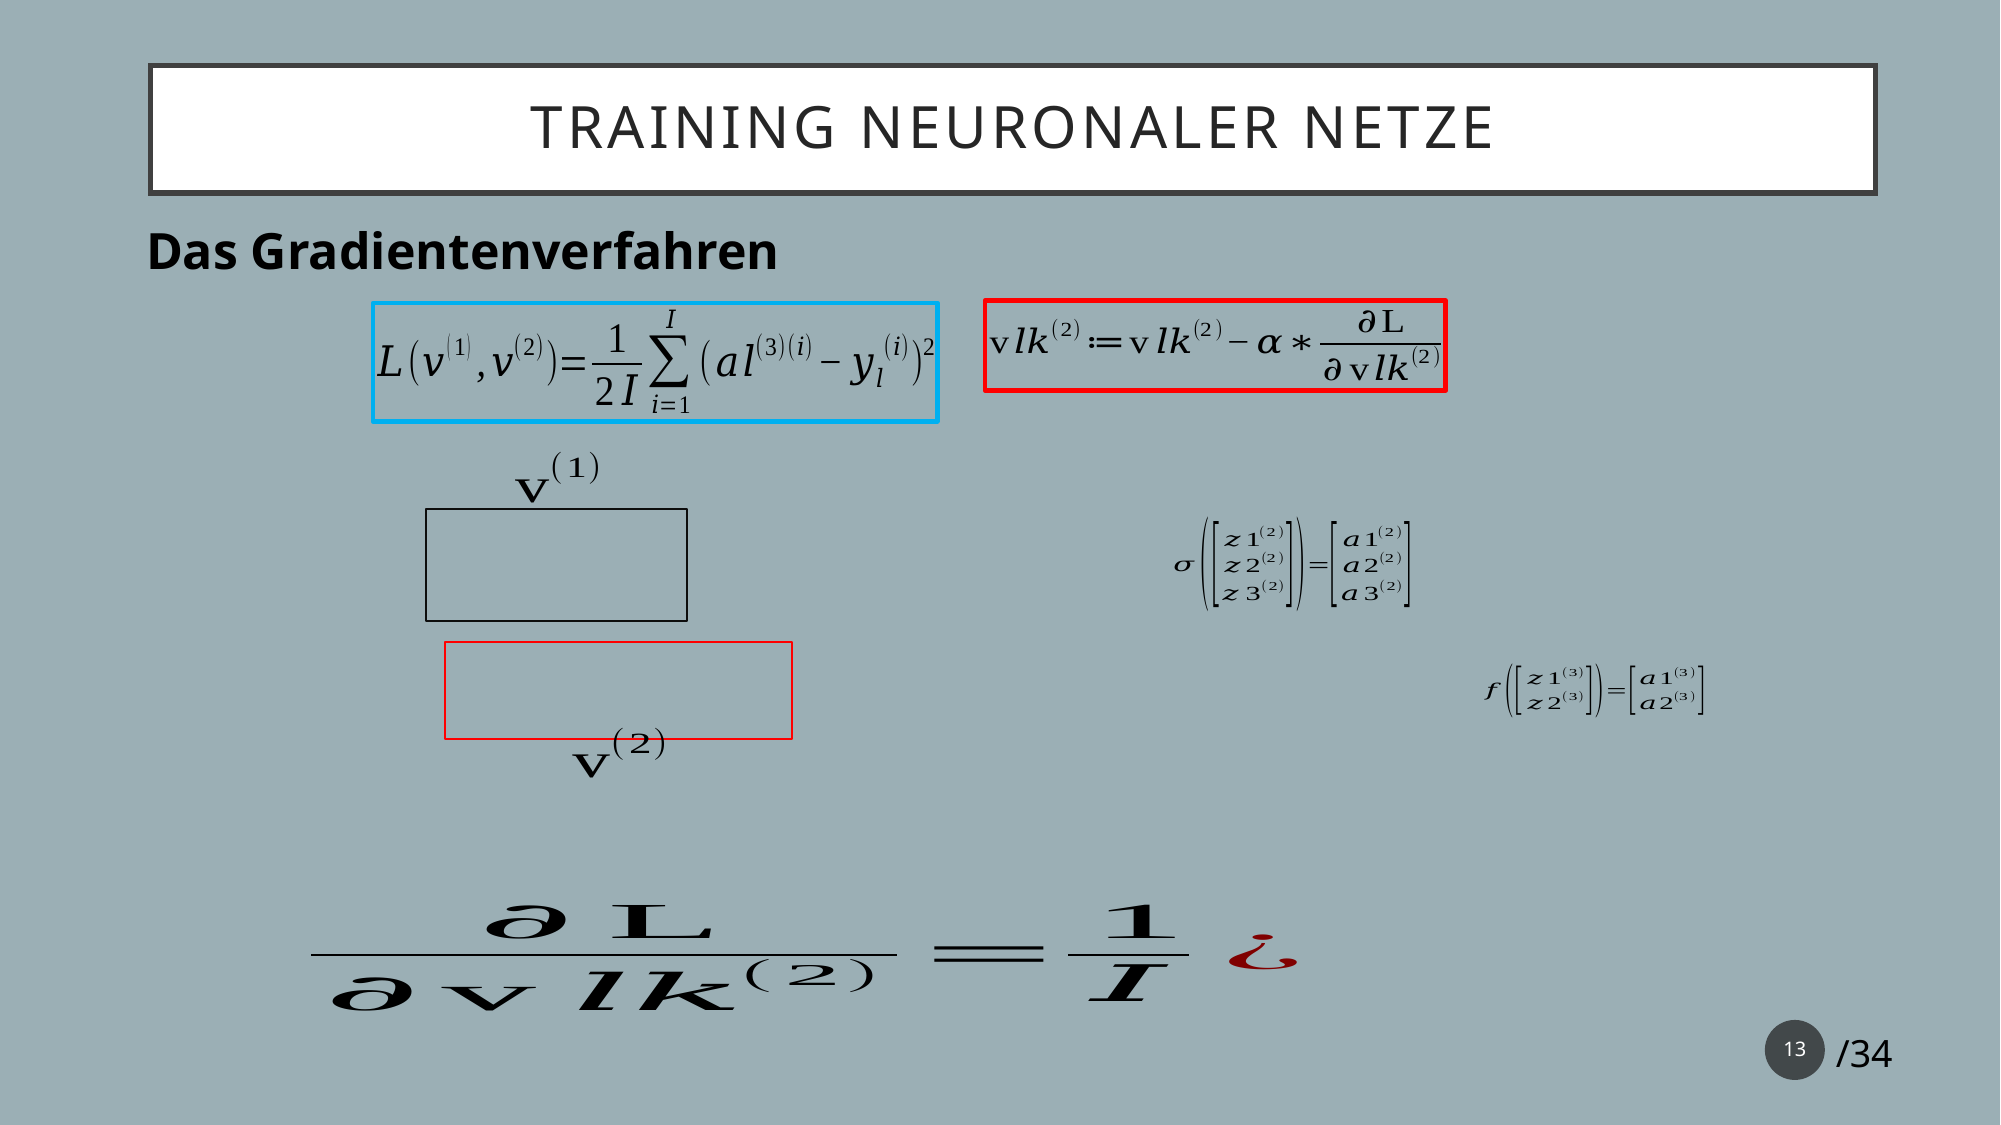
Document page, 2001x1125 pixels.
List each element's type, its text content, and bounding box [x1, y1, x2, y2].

text_box Training neuronaler Netze [150, 65, 1876, 193]
slide_number 13 [1764, 1019, 1825, 1080]
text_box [342, 506, 1946, 757]
text_box Das Gradientenverfahren [131, 211, 795, 287]
